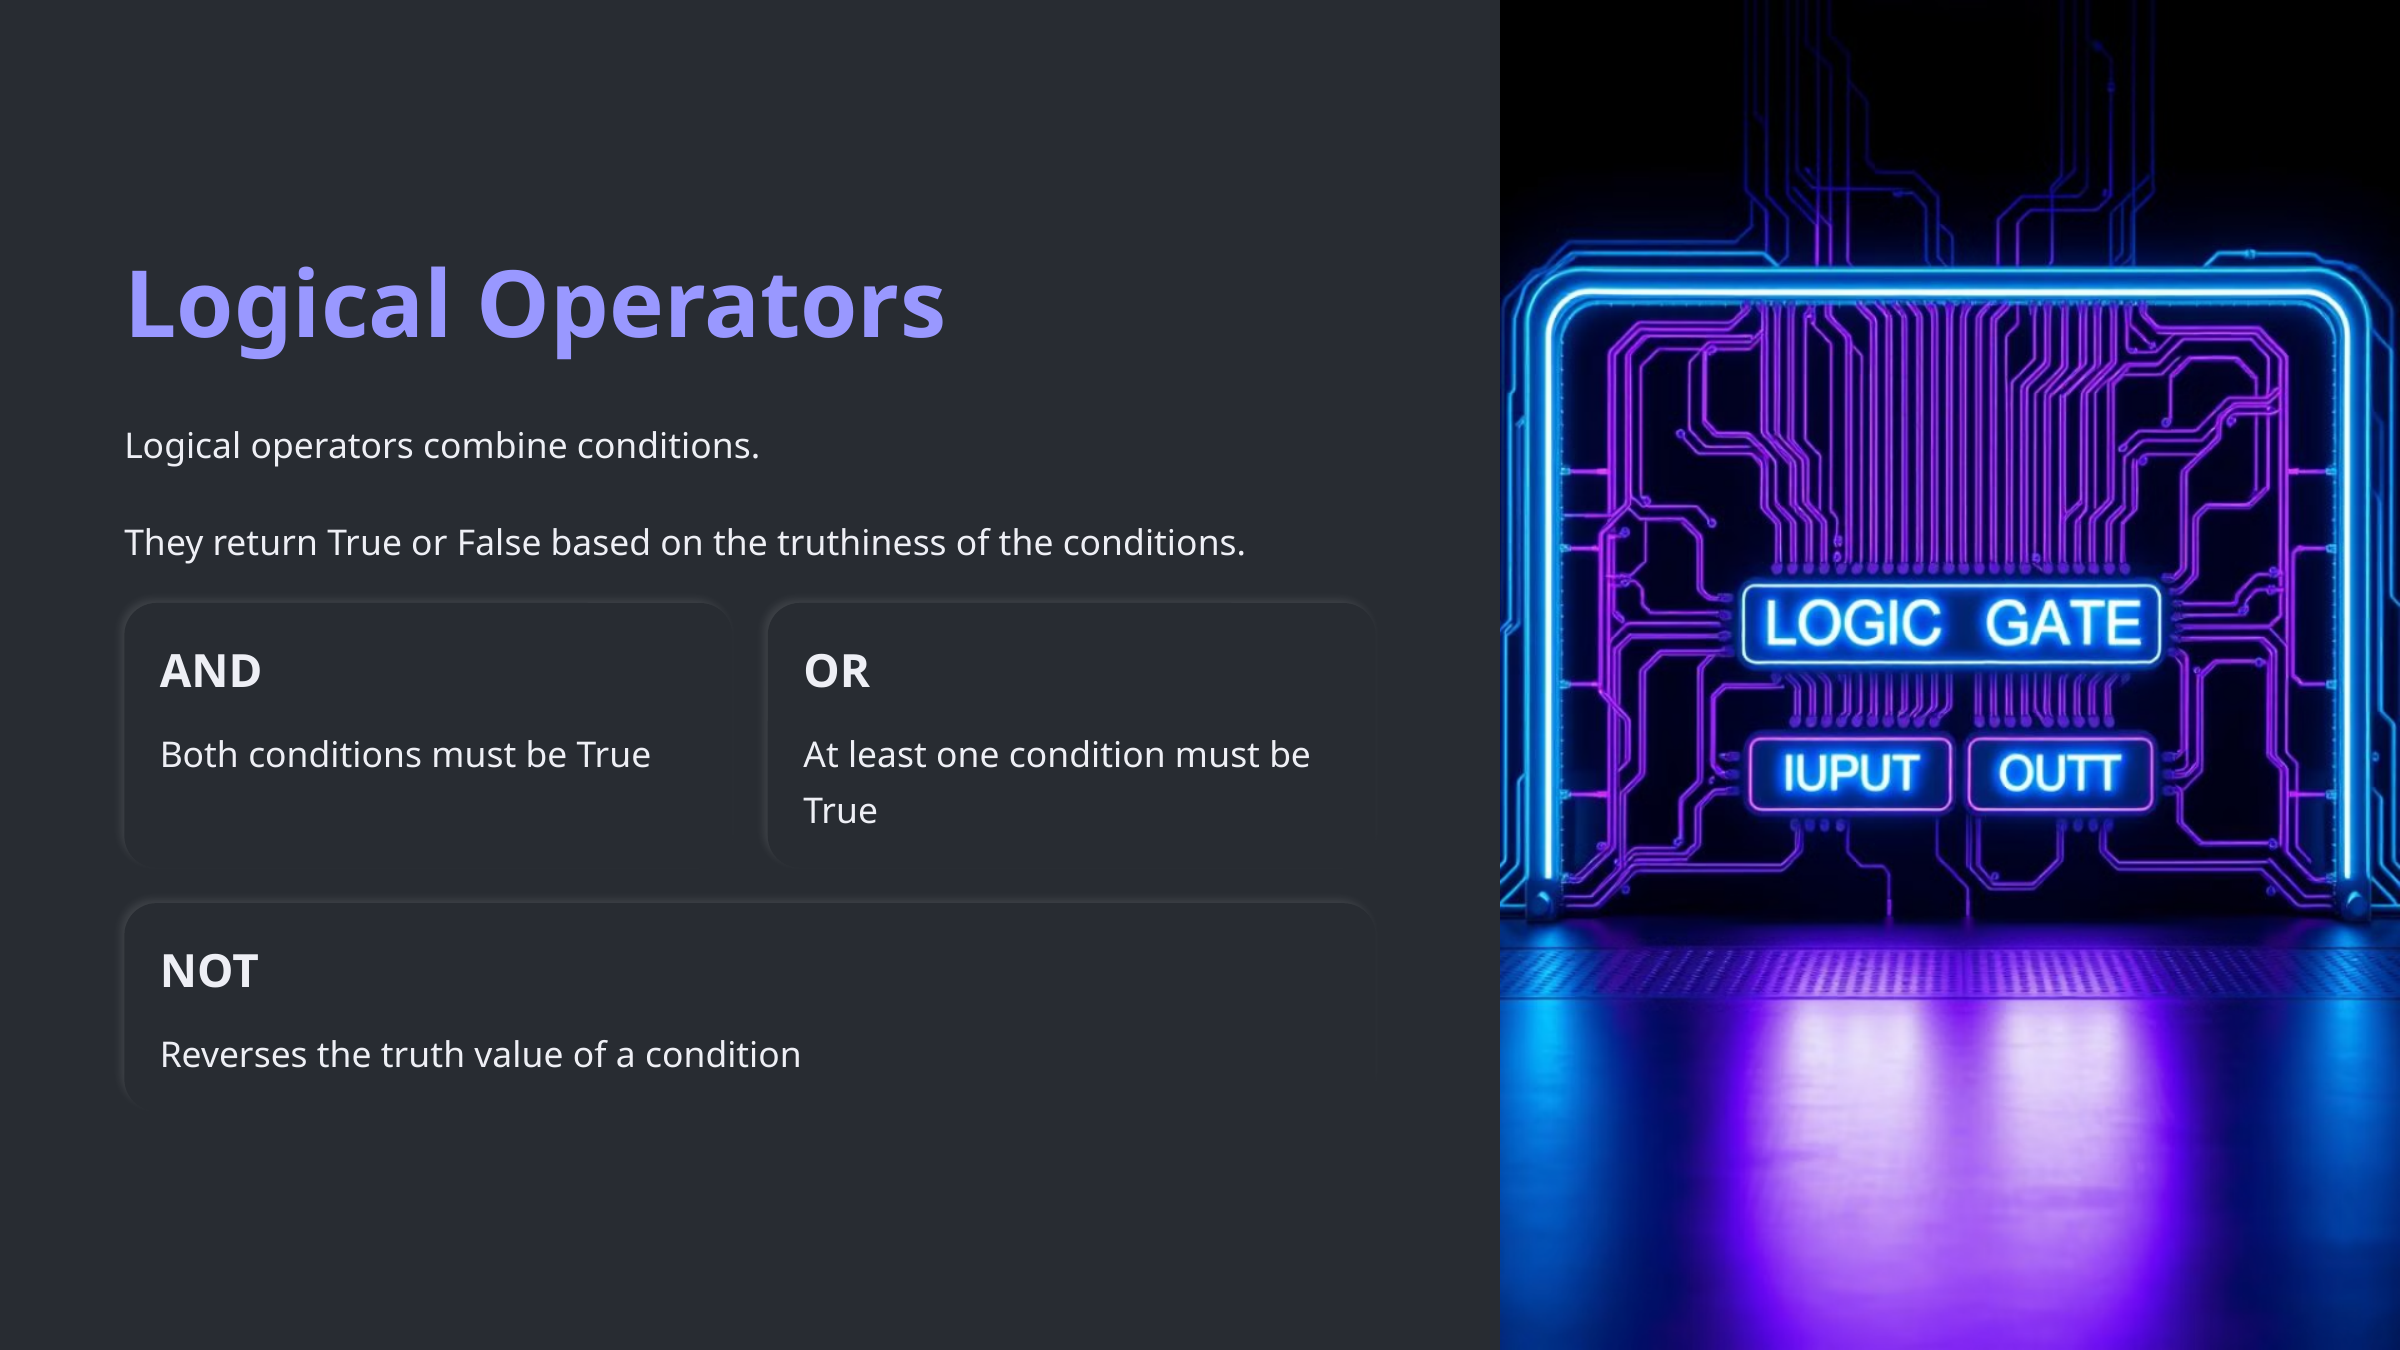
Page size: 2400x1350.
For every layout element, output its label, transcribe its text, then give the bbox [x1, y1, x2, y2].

text_box Reverses the truth value of a condition [159, 1018, 1340, 1076]
text_box [124, 602, 733, 868]
text_box At least one condition must be True [803, 718, 1341, 832]
picture [1499, 0, 2400, 1350]
text_box [124, 903, 1376, 1111]
text_box Logical Operators [124, 239, 1060, 356]
text_box Both conditions must be True [159, 718, 697, 776]
text_box They return True or False based on the truthiness of the conditions. [124, 506, 1376, 564]
text_box NOT [159, 938, 628, 998]
text_box OR [803, 638, 1271, 697]
text_box Logical operators combine conditions. [124, 409, 1376, 467]
text_box AND [159, 638, 628, 697]
text_box [767, 602, 1376, 868]
